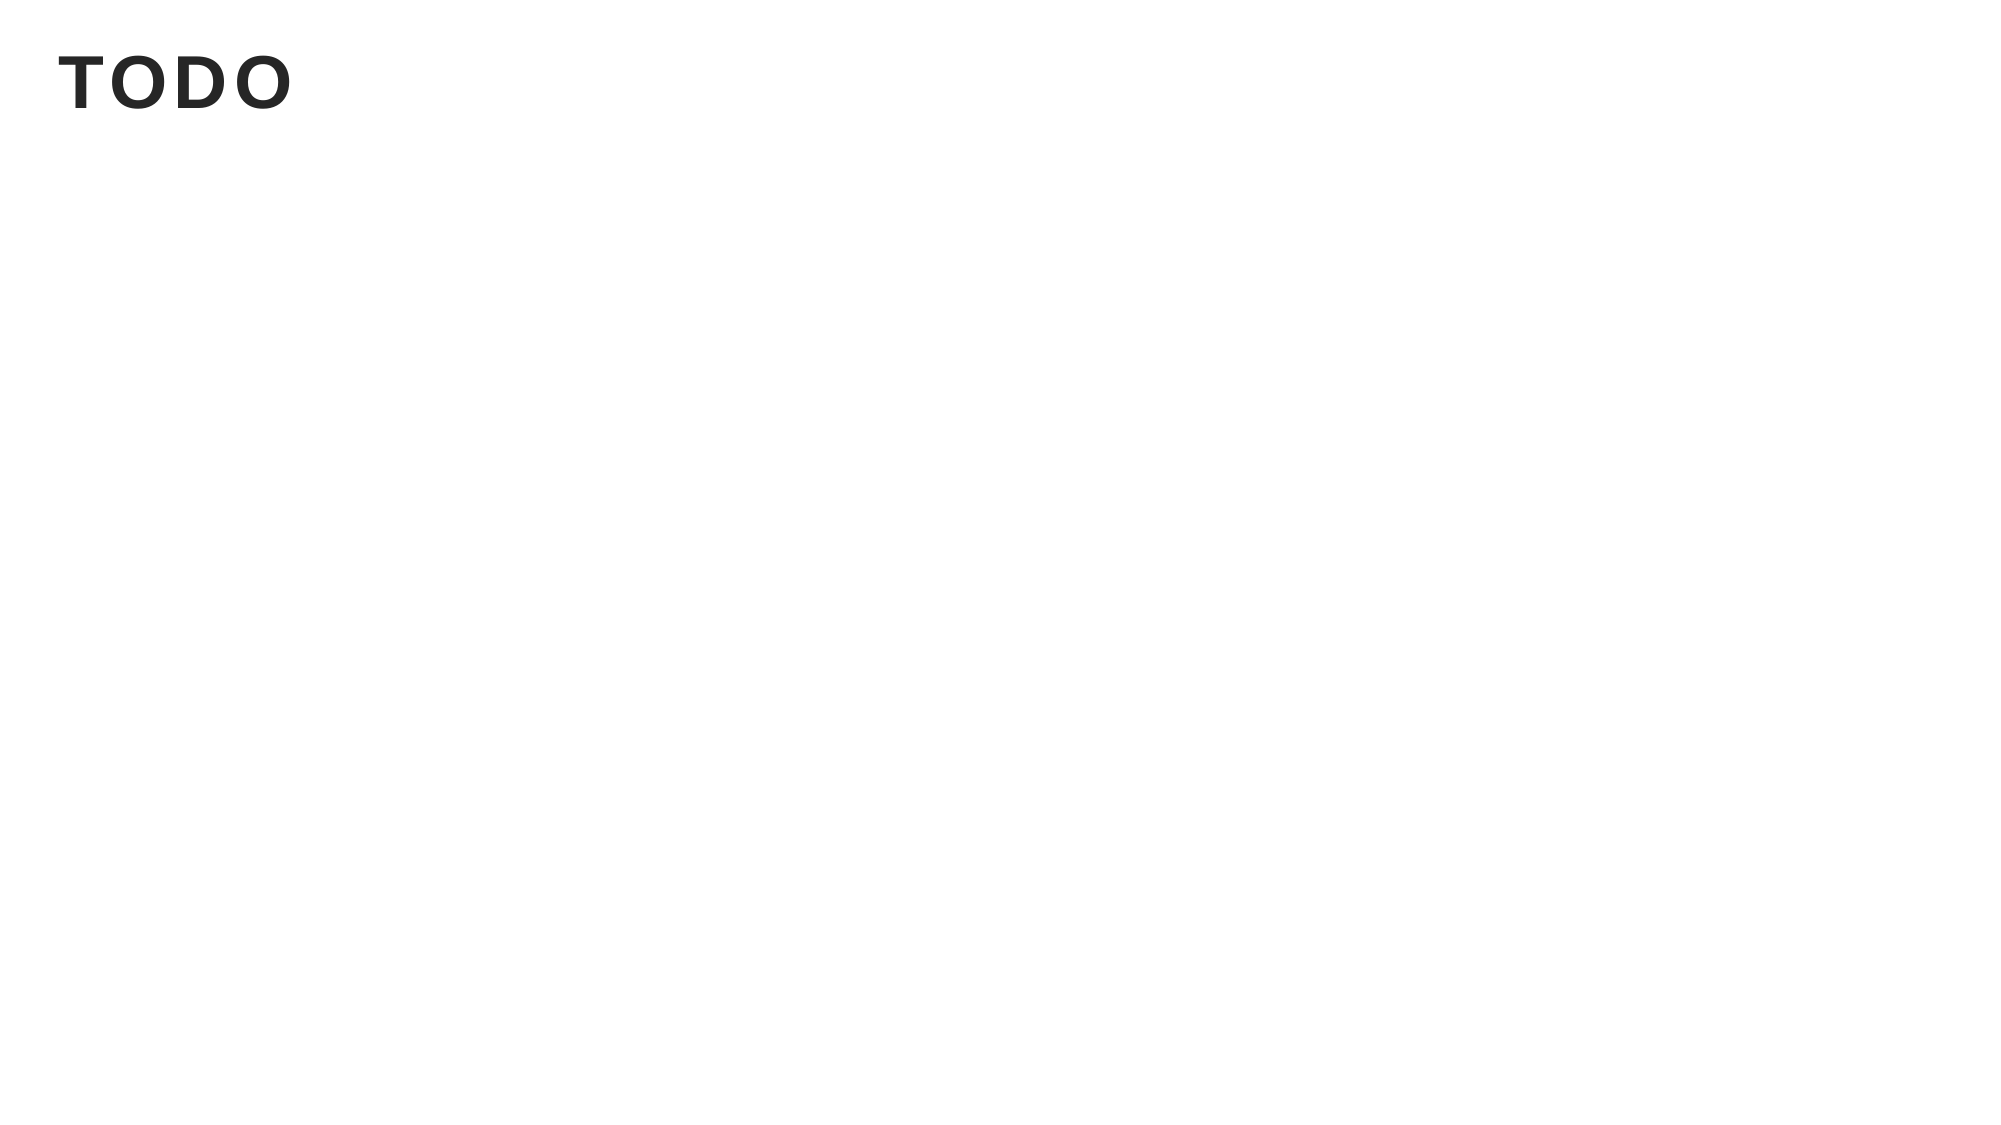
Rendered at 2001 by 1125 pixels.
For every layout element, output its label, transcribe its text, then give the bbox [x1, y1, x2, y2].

title TODO [43, 20, 1844, 137]
